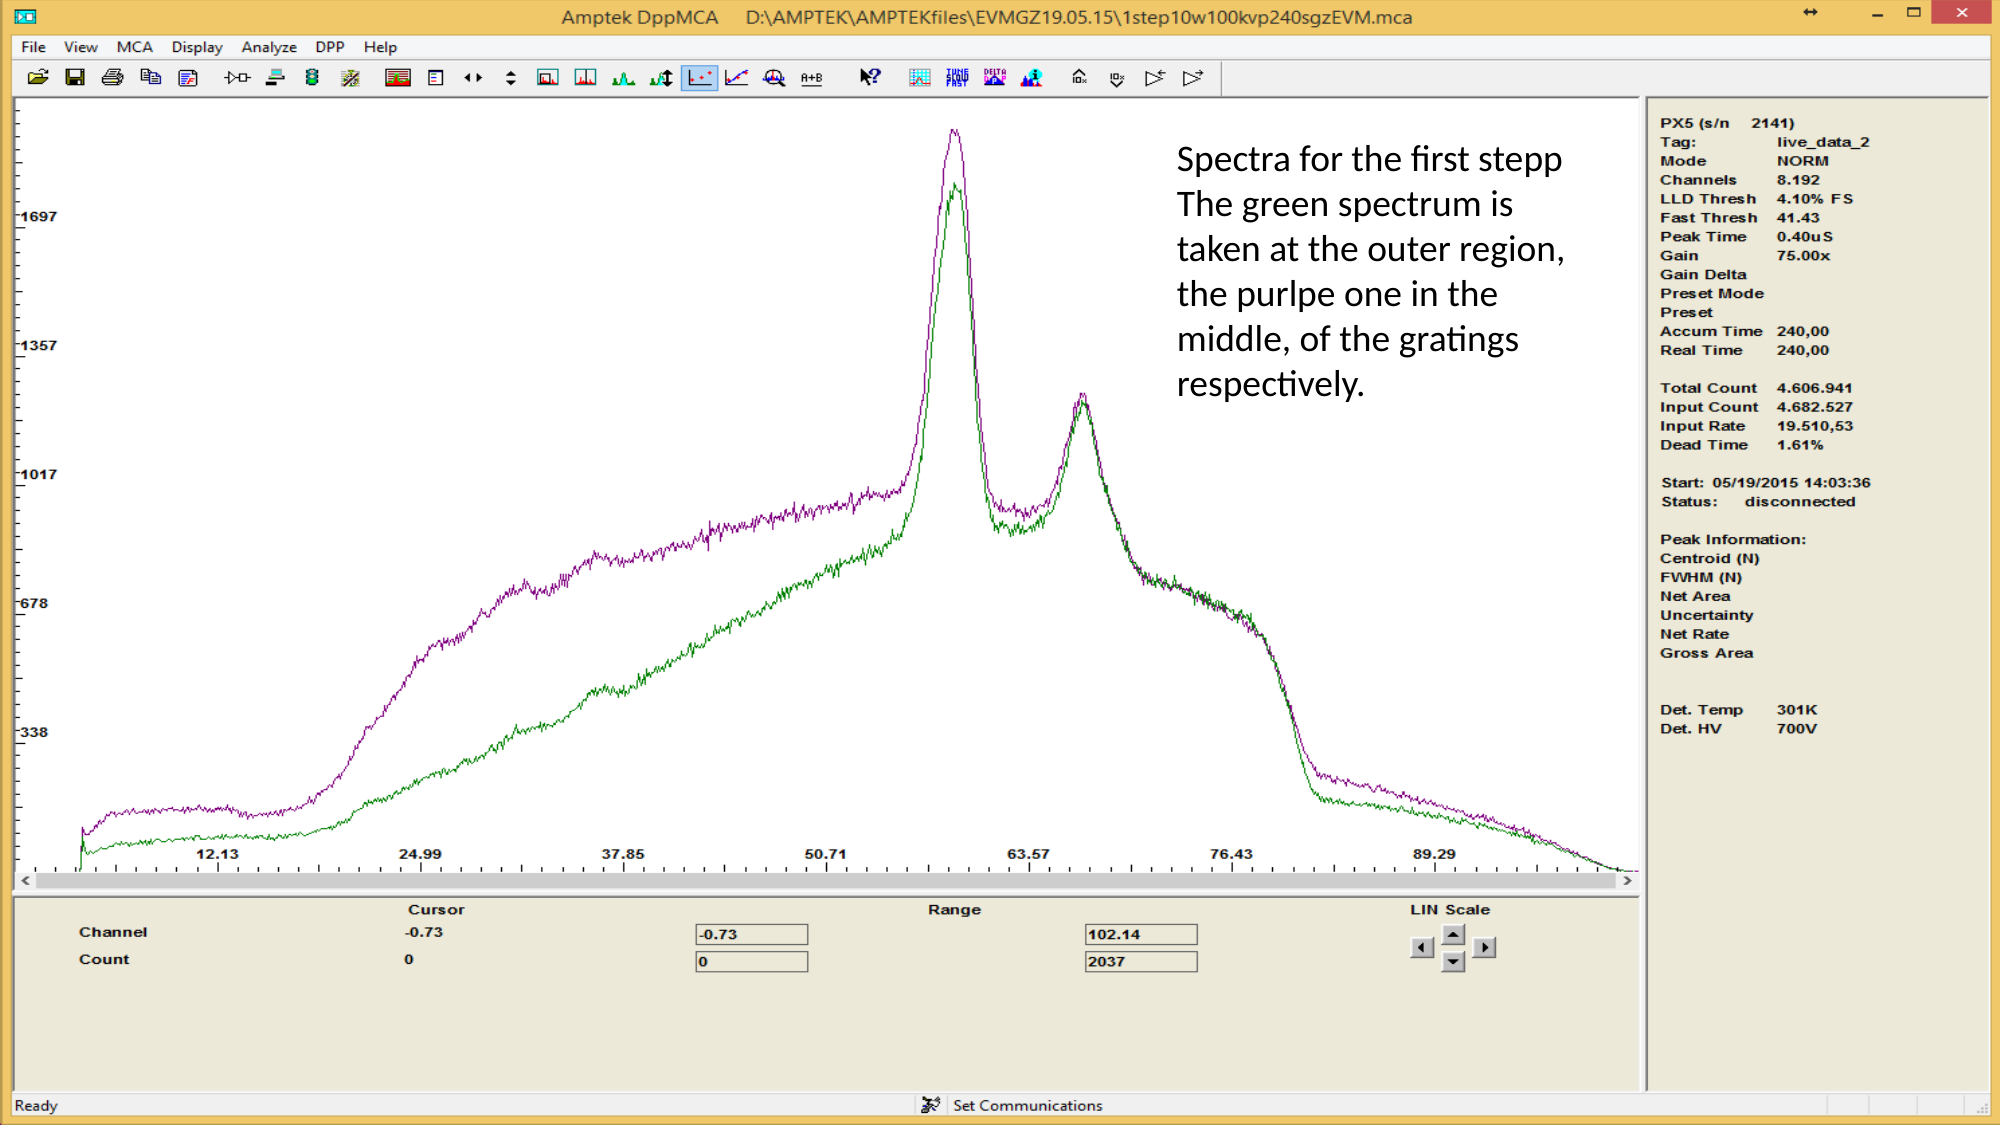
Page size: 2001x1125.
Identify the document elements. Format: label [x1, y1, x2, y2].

list [0, 0, 2000, 1125]
